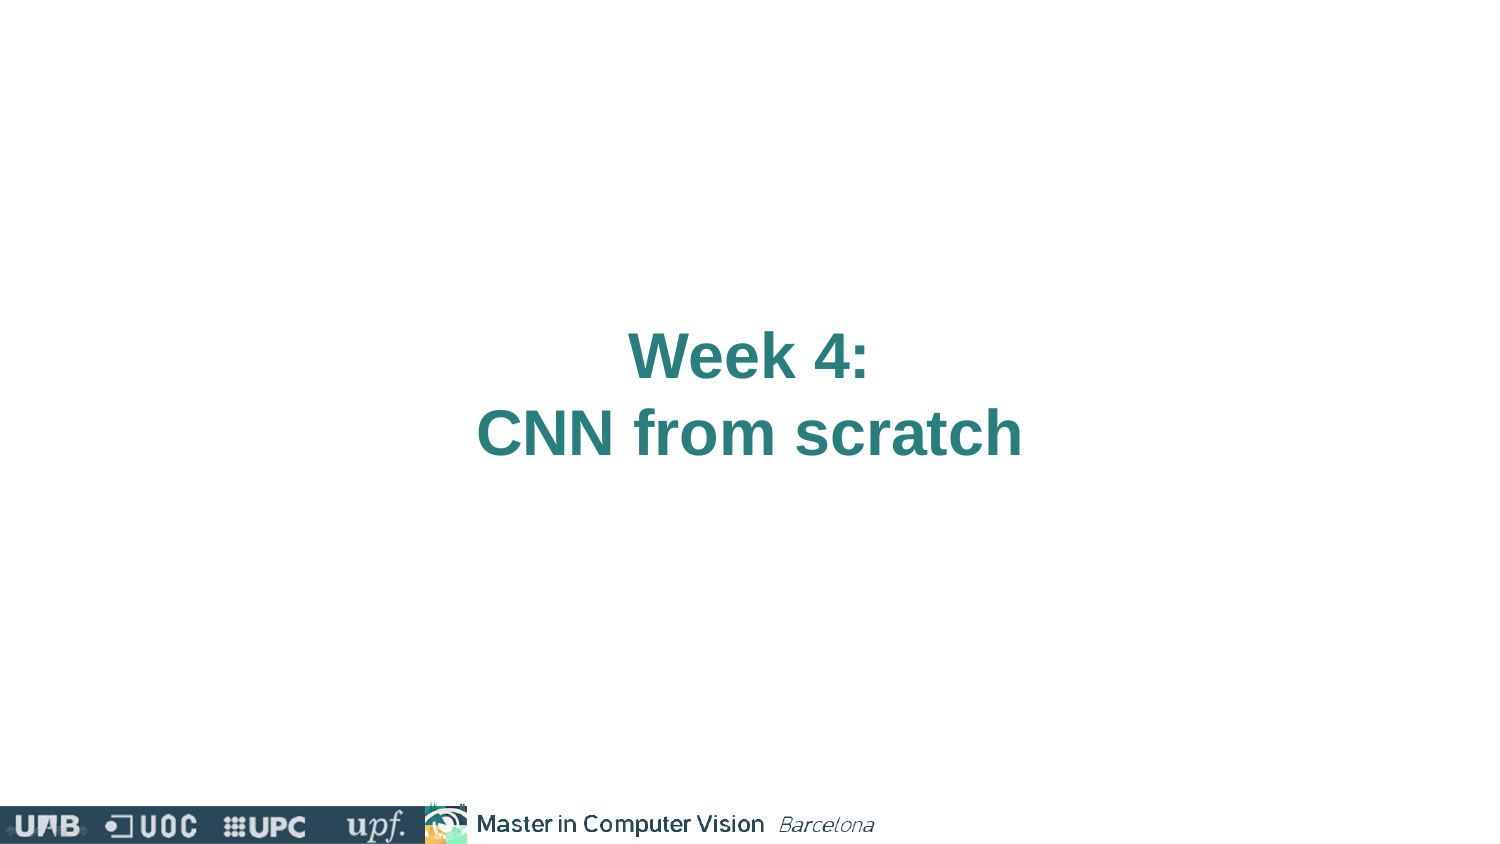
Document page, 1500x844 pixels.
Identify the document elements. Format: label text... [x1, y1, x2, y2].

picture [0, 799, 882, 844]
title Week 4: CNN from scratch [0, 0, 1500, 783]
